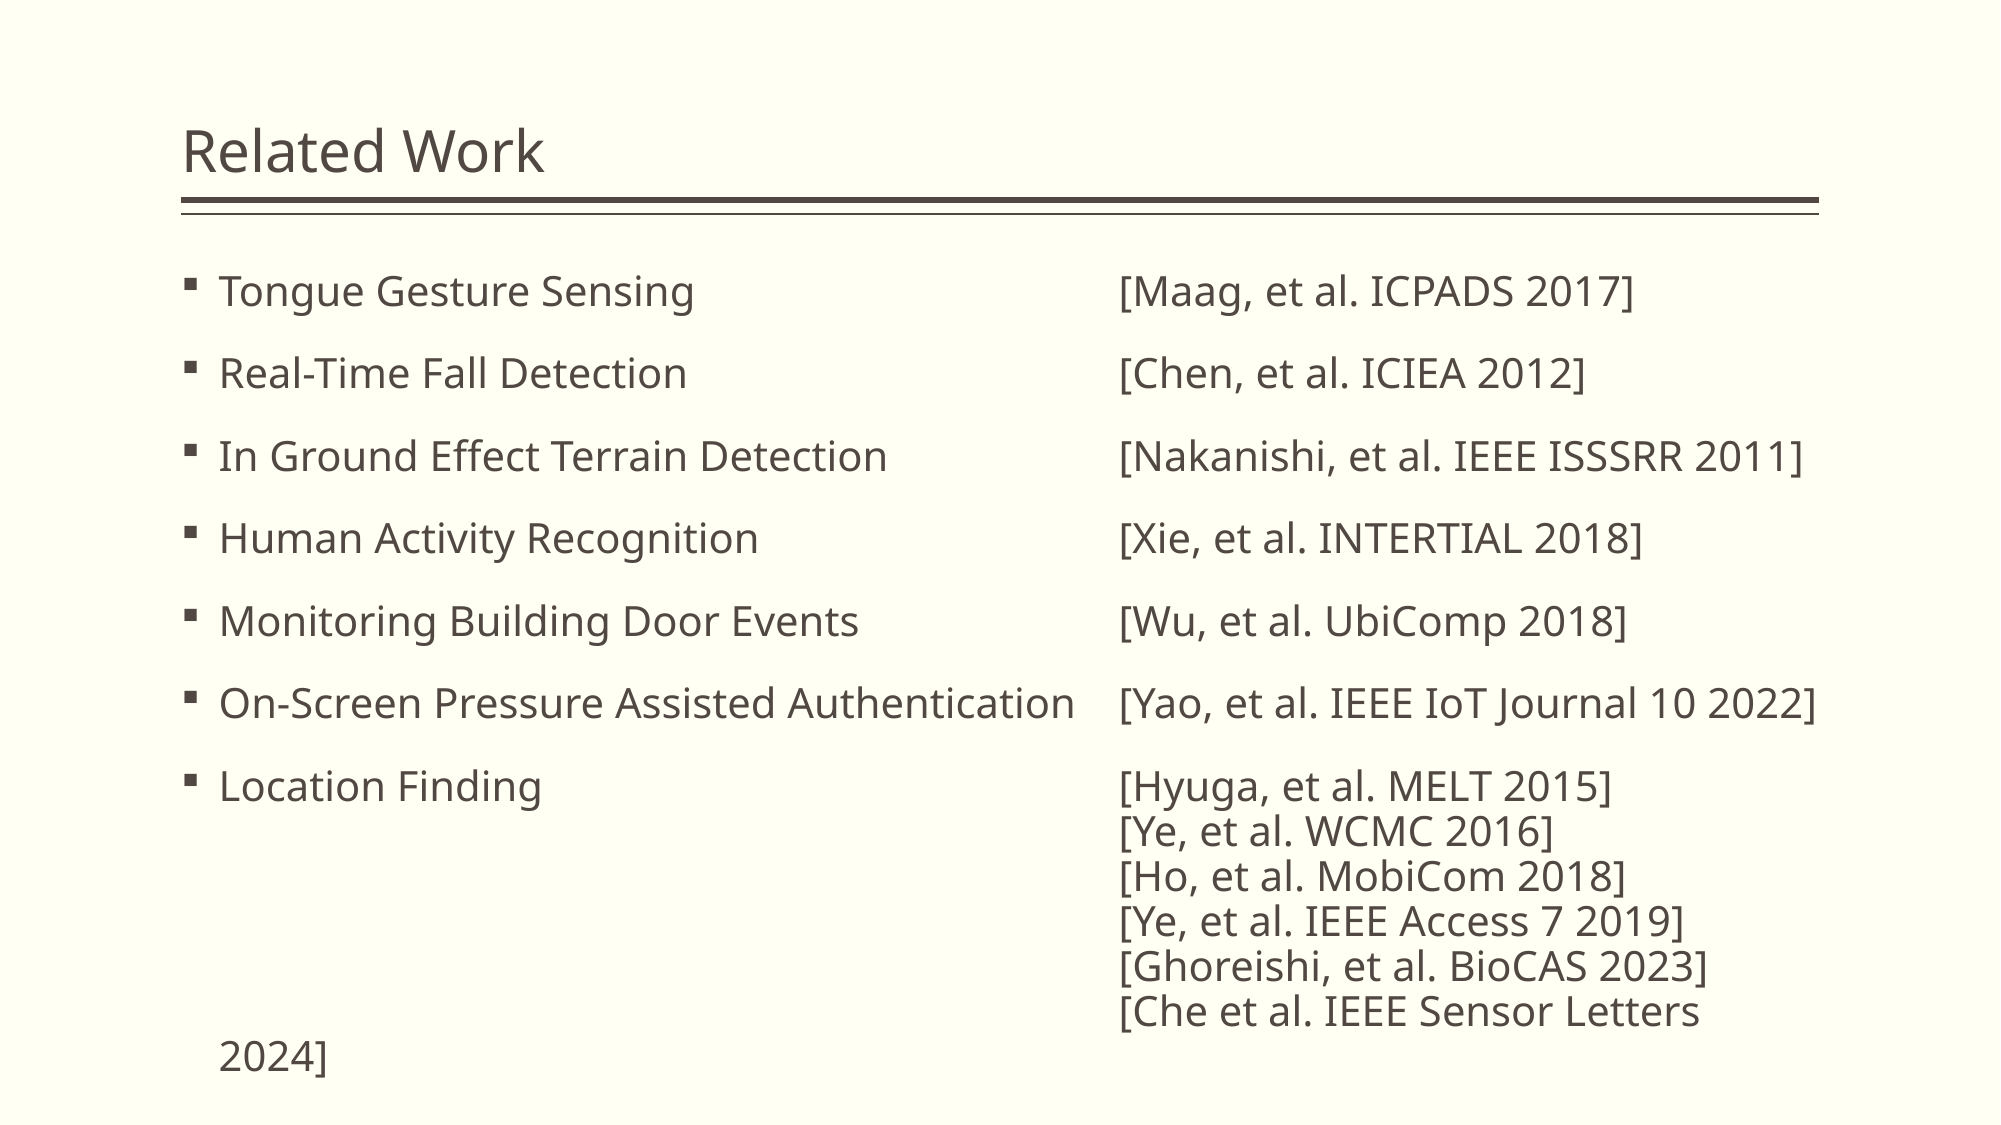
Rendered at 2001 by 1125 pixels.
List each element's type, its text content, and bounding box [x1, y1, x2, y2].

list Tongue Gesture Sensing [Maag, et al. ICPADS 2017] Real-Time Fall Detection [Chen, et al. ICIEA 2012] In Ground Effect Terrain Detection [Nakanishi, et al. IEEE ISSSRR 2011] Human Activity Recognition [Xie, et al. INTERTIAL 2018] Monitoring Building Door Events [Wu, et al. UbiComp 2018] On-Screen Pressure Assisted Authentication [Yao, et al. IEEE IoT Journal 10 2022] Location Finding [Hyuga, et al. MELT 2015] [Ye, et al. WCMC 2016] [Ho, et al. MobiCom 2018] [Ye, et al. IEEE Access 7 2019] [Ghoreishi, et al. BioCAS 2023] [Che et al. IEEE Sensor Letters 2024] [181, 262, 1819, 1113]
title Related Work [181, 12, 1819, 193]
